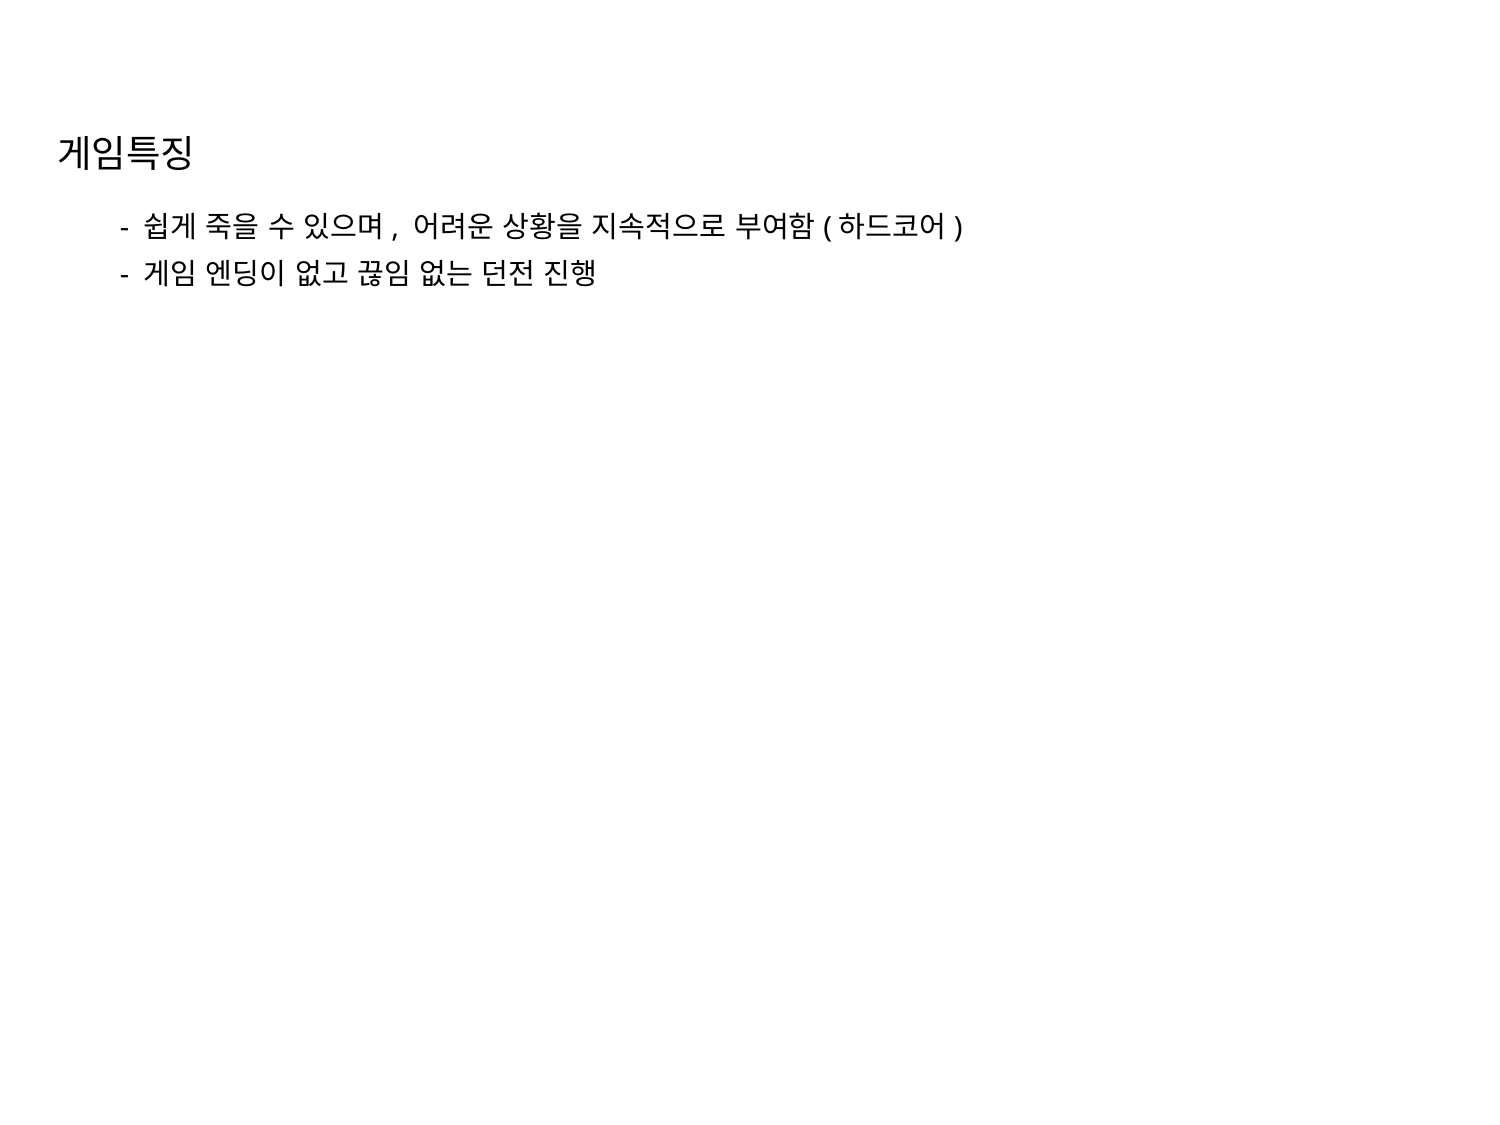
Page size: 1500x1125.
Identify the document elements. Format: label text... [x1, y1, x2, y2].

text_box - 쉽게 죽을 수 있으며, 어려운 상황을 지속적으로 부여함(하드코어) - 게임 엔딩이 없고 끊임 없는 던전 진행 [104, 200, 1406, 298]
text_box 게임특징 [42, 122, 211, 183]
